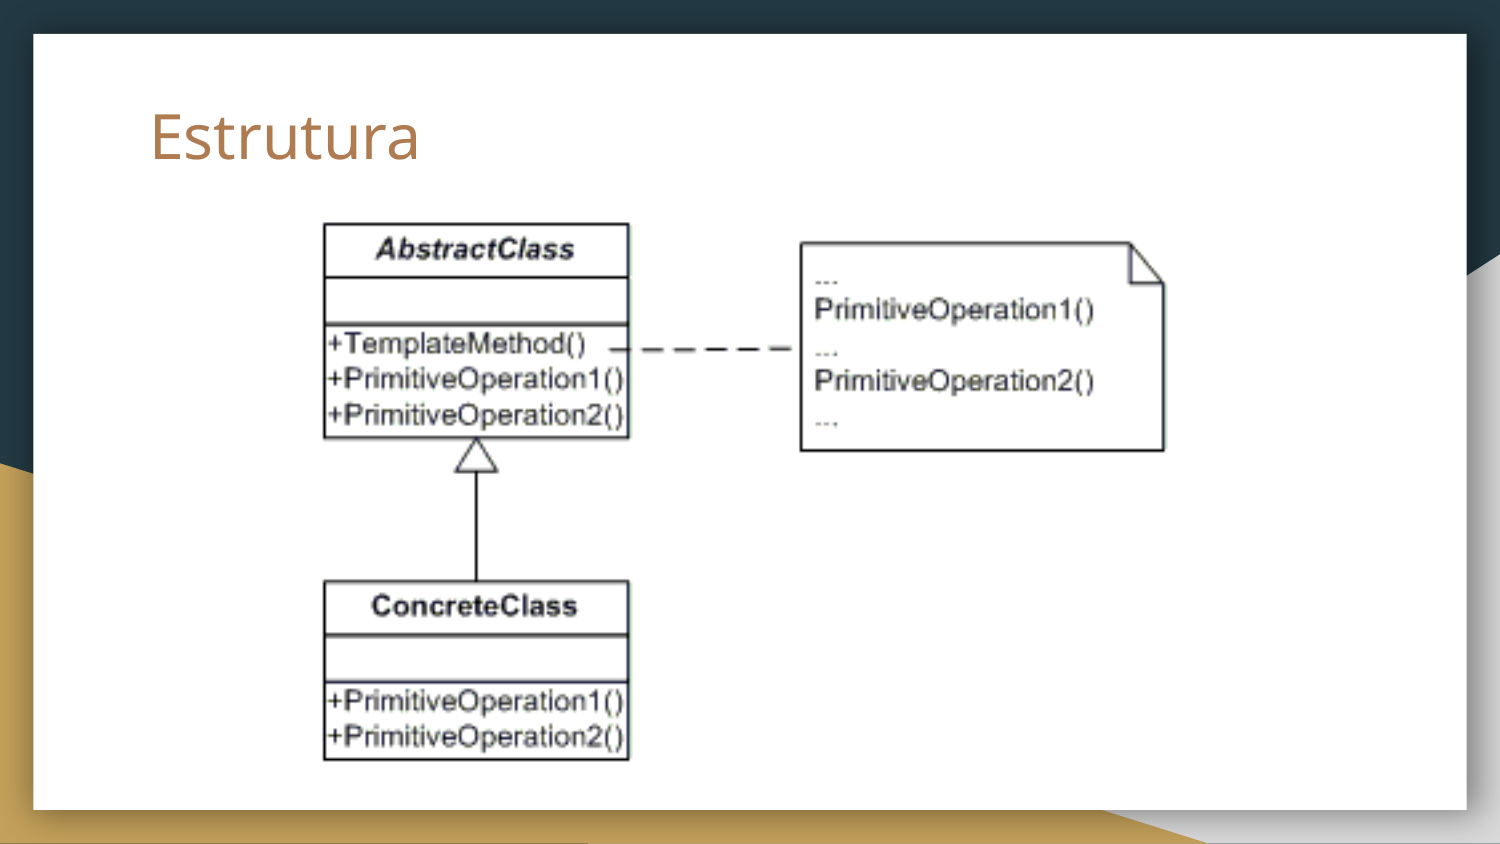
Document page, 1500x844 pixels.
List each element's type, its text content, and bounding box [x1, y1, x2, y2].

picture [316, 213, 1184, 775]
title Estrutura [134, 82, 1366, 239]
